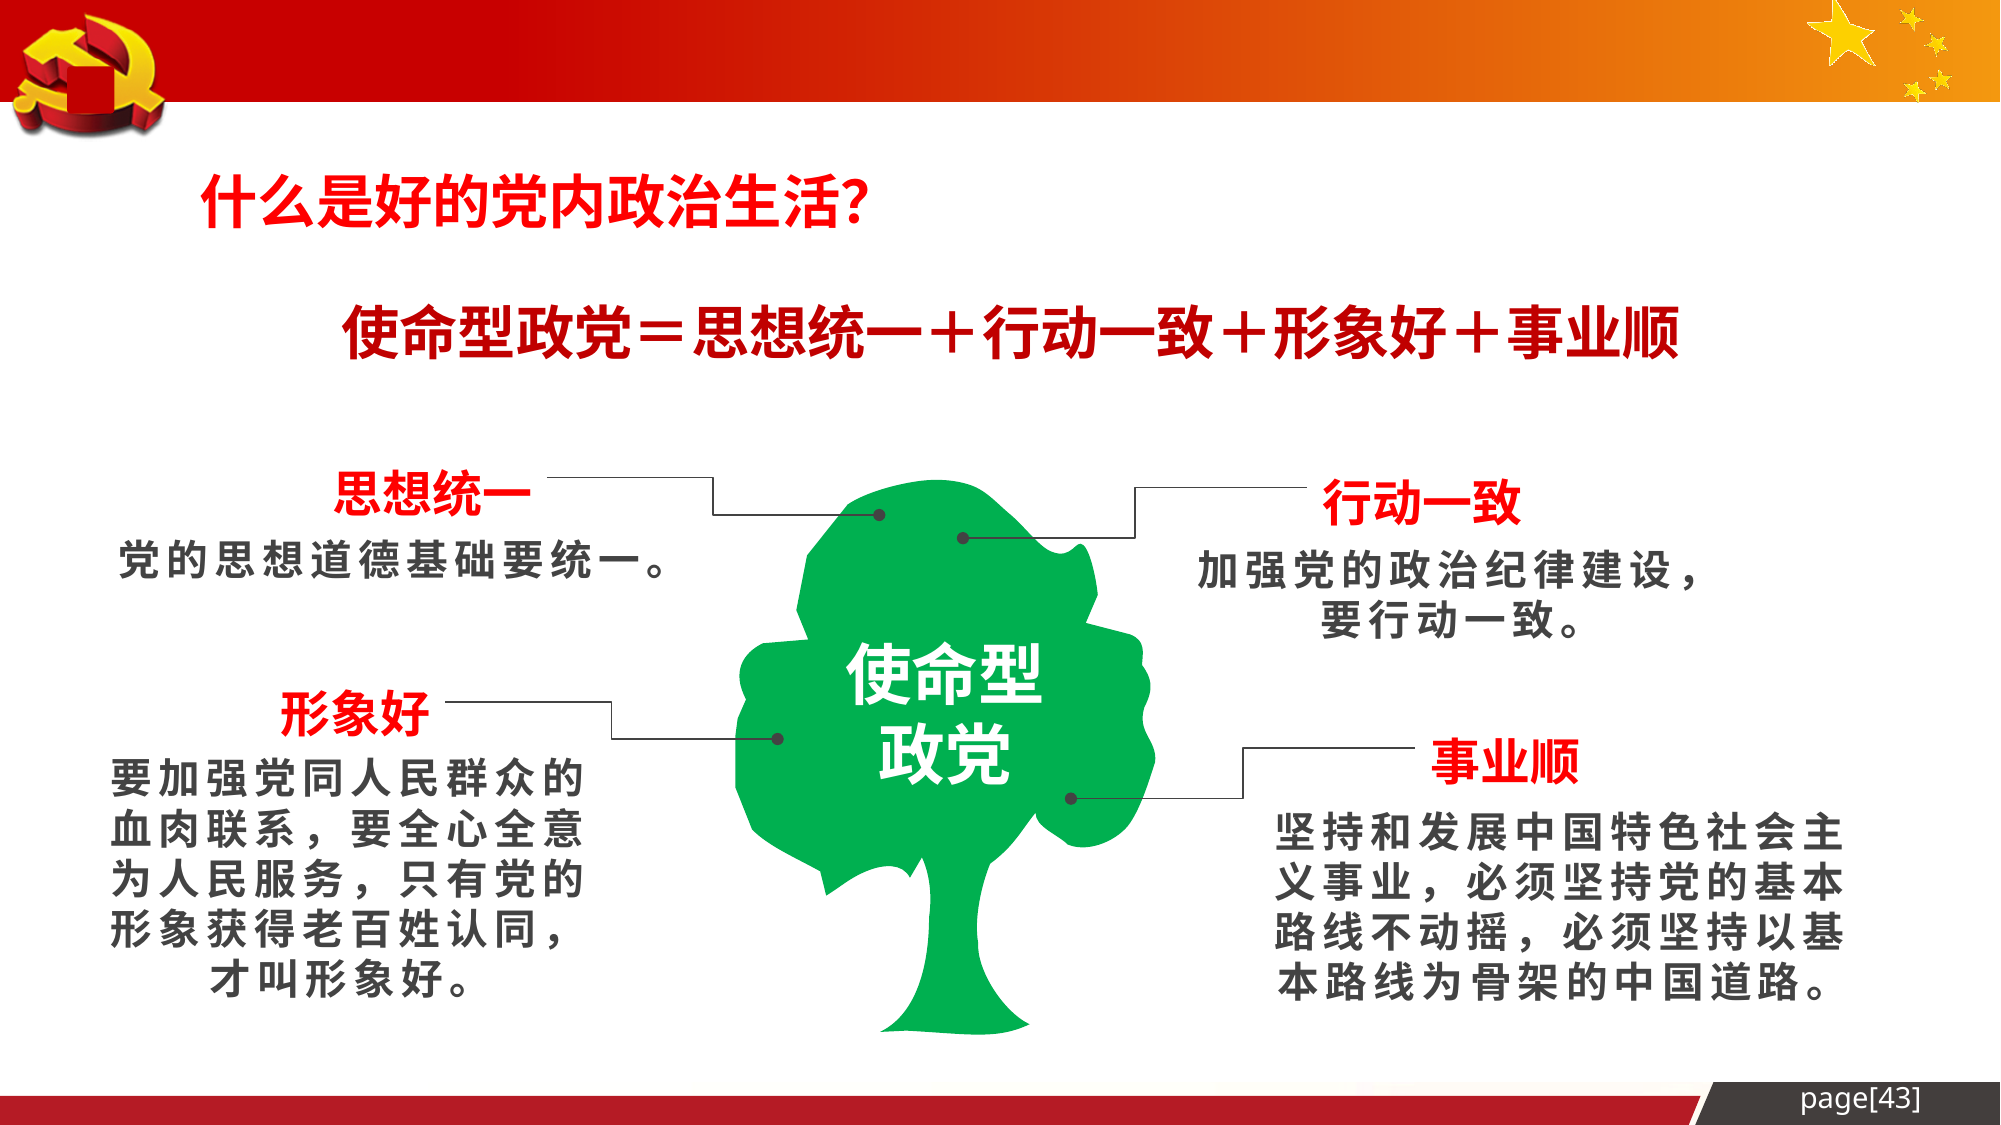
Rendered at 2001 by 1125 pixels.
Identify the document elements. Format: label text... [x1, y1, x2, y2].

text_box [962, 486, 1308, 539]
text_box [1070, 747, 1416, 799]
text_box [444, 701, 778, 740]
text_box 使命型政党＝思想统一＋行动一致＋形象好＋事业顺 [326, 253, 1728, 374]
text_box 形象好 [256, 645, 446, 744]
text_box 党的思想道德基础要统一。 [94, 526, 704, 592]
text_box 加强党的政治纪律建设，要行动一致。 [1178, 536, 1745, 652]
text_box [546, 472, 880, 516]
text_box 使命型 政党 [735, 479, 1153, 1035]
text_box 事业顺 [1415, 692, 1603, 798]
text_box [67, 66, 115, 114]
text_box 坚持和发展中国特色社会主义事业，必须坚持党的基本路线不动摇，必须坚持以基本路线为骨架的中国道路。 [1251, 798, 1875, 1014]
text_box 什么是好的党内政治生活？ [184, 122, 1083, 243]
text_box 思想统一 [303, 425, 547, 526]
text_box 要加强党同人民群众的血肉联系，要全心全意为人民服务，只有党的形象获得老百姓认同，才叫形象好。 [92, 744, 609, 1010]
picture [0, 1082, 1713, 1125]
text_box 行动一致 [1307, 434, 1568, 536]
